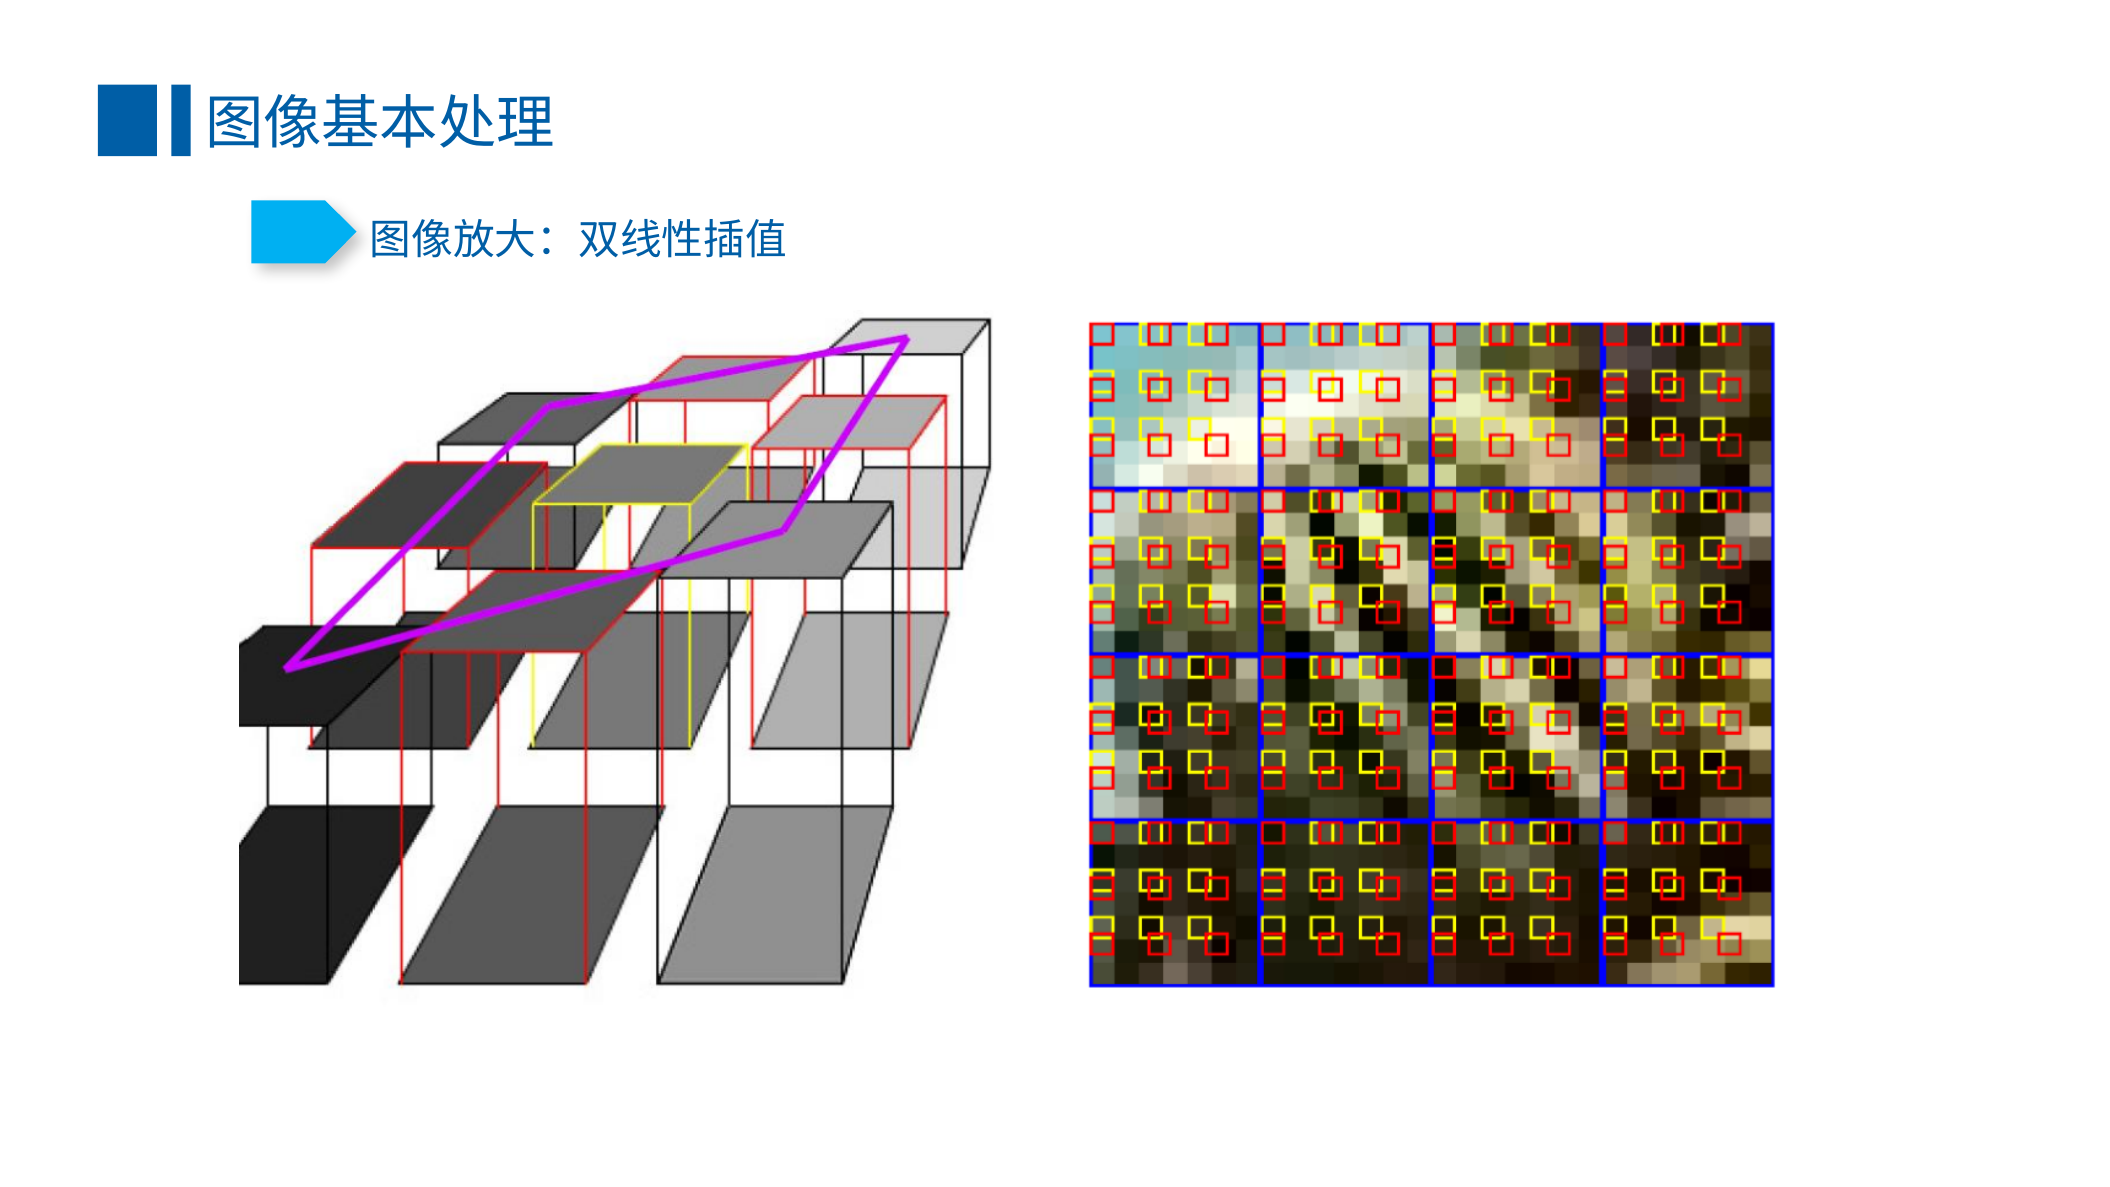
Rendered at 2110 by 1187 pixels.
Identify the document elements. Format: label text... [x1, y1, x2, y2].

picture [1085, 314, 1777, 992]
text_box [97, 77, 986, 164]
text_box [250, 199, 353, 265]
picture [239, 309, 1023, 1014]
text_box 图像放大：双线性插值 [353, 194, 2000, 271]
